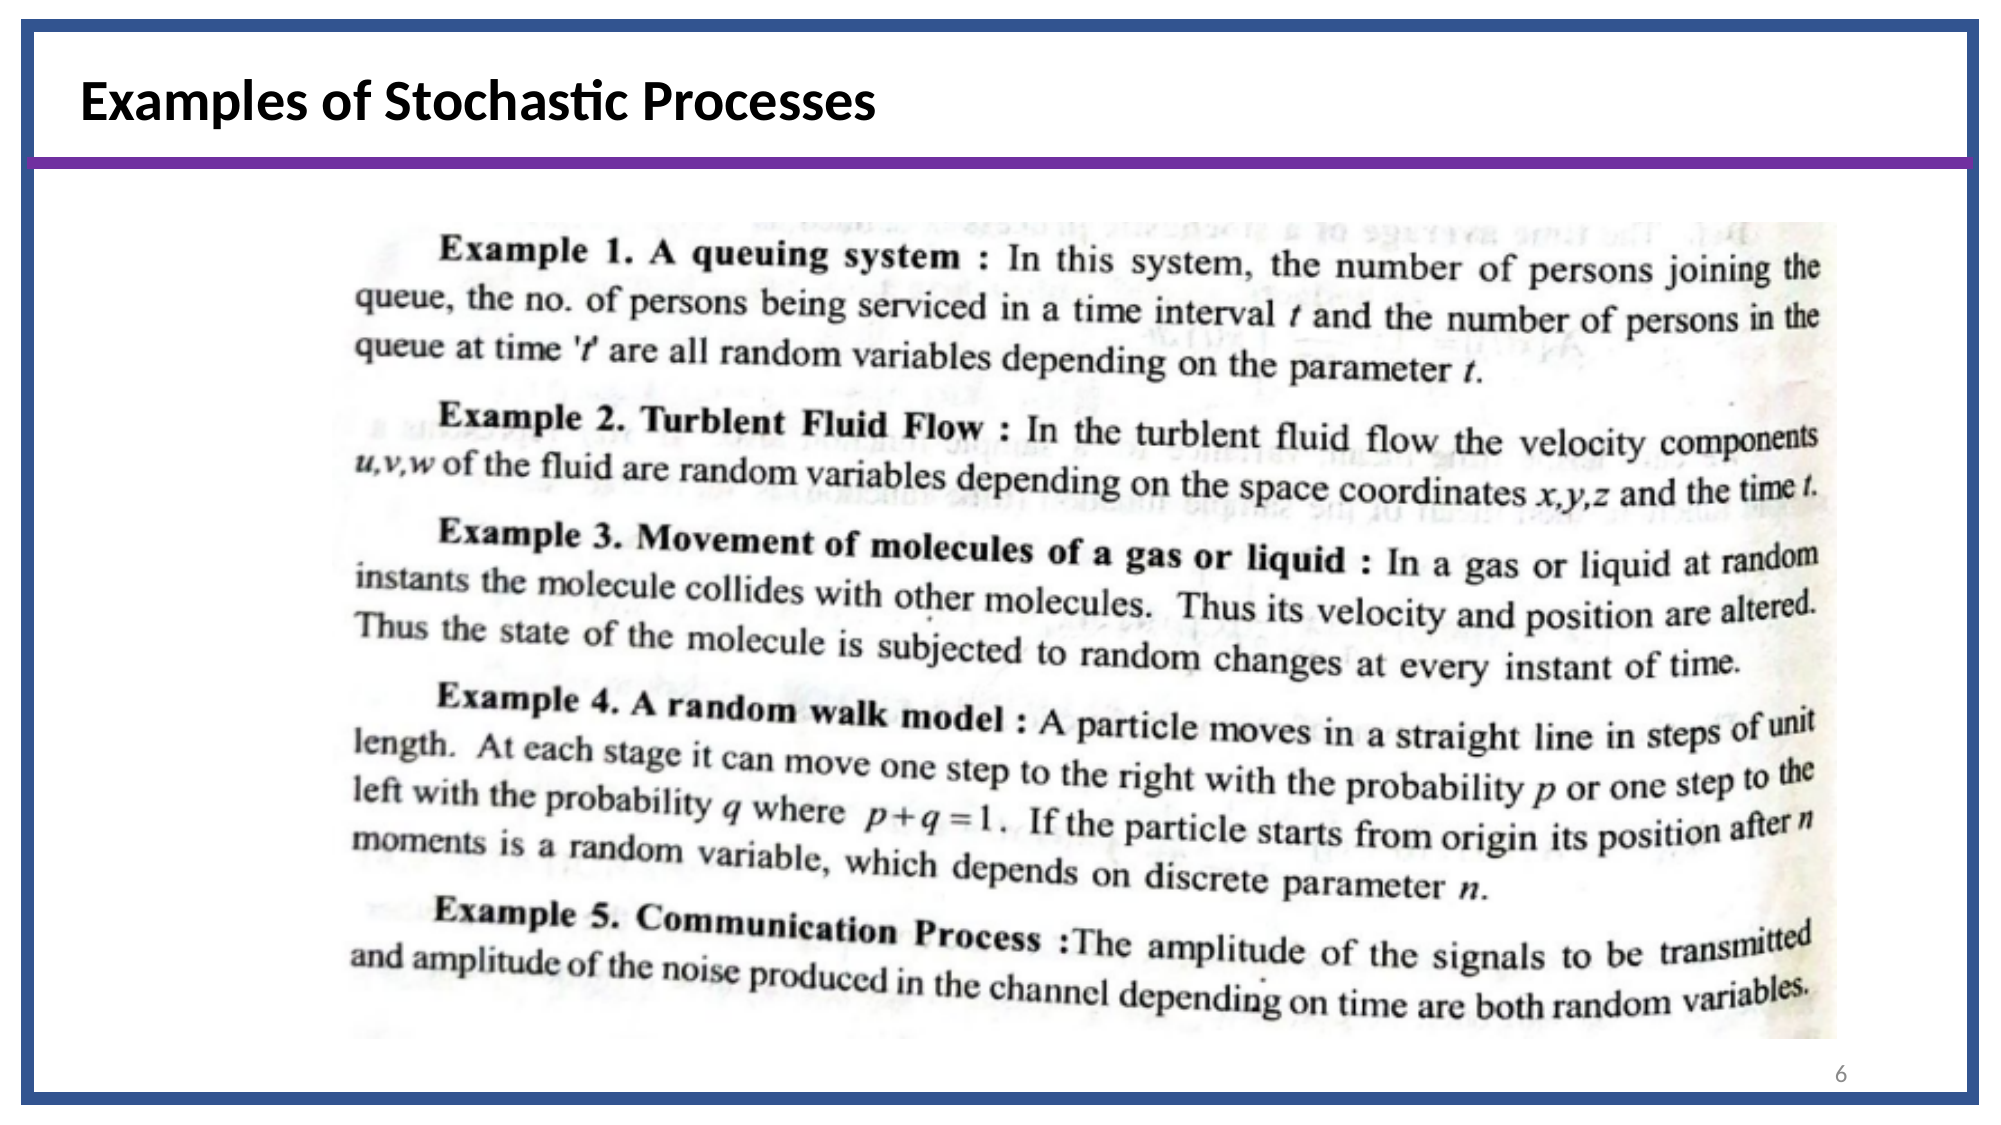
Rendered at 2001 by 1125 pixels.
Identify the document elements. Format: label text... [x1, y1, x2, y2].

picture [332, 222, 1837, 1039]
text_box [27, 24, 1974, 1099]
slide_number 6 [1412, 1042, 1863, 1103]
text_box Examples of Stochastic Processes [65, 54, 893, 140]
